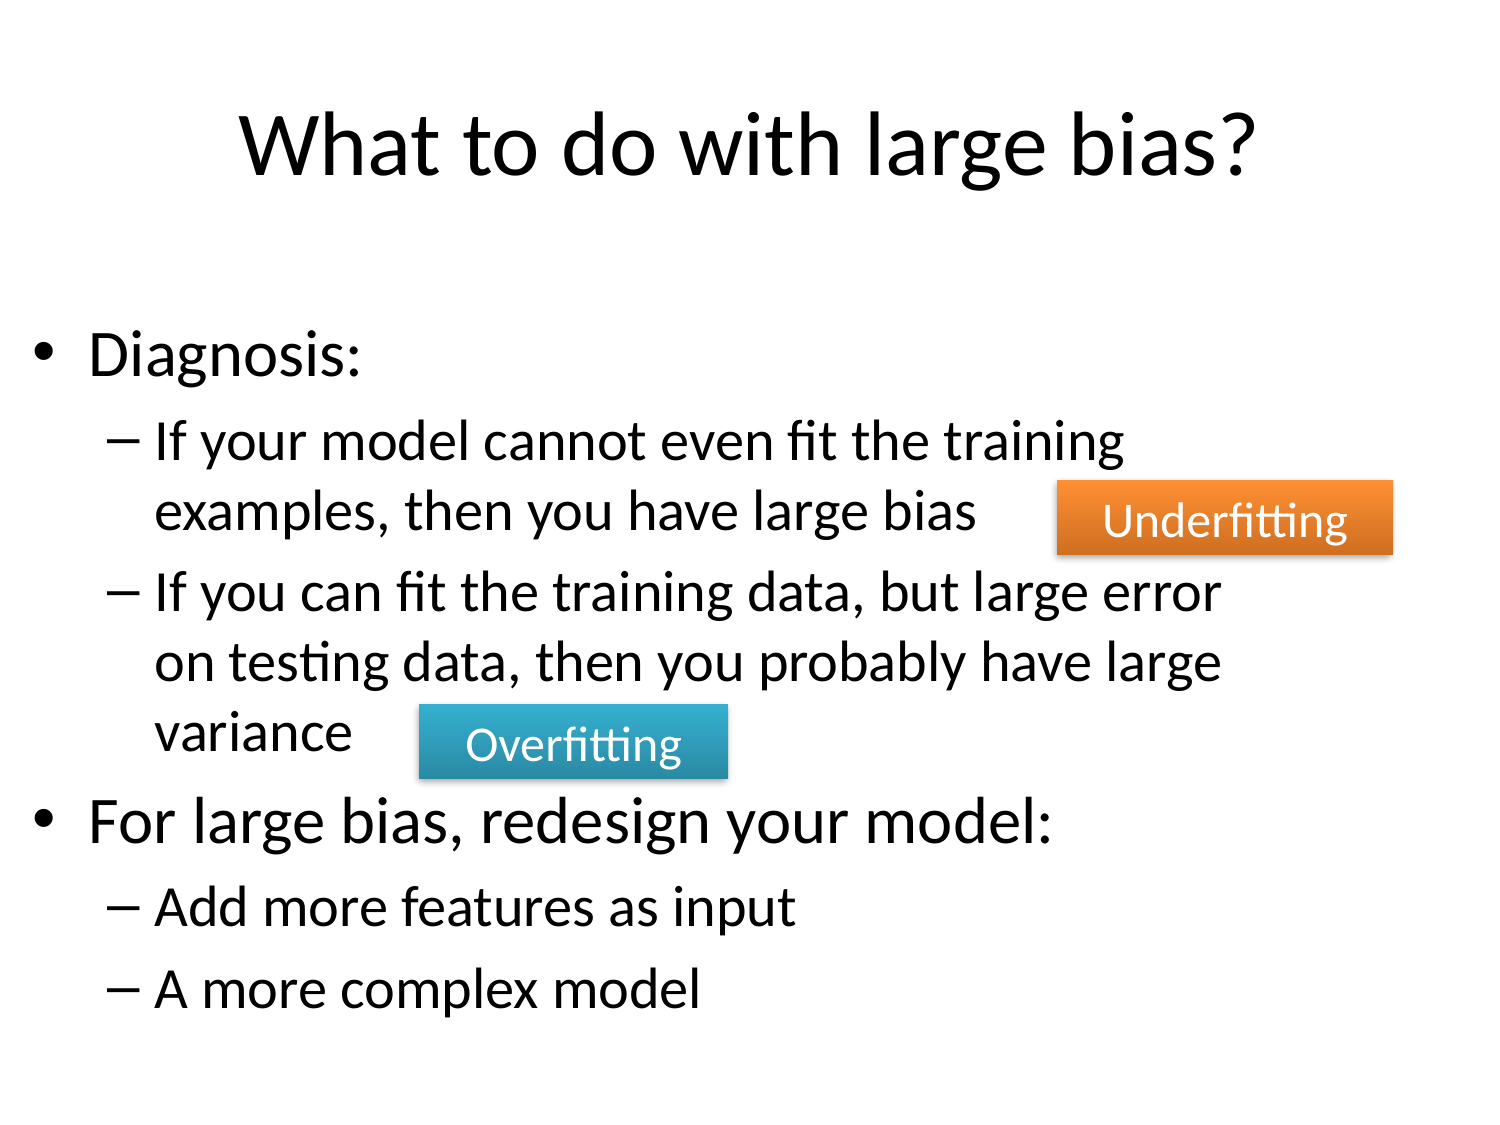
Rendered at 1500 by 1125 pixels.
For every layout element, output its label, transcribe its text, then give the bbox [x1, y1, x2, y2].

title What to do with large bias? [75, 45, 1425, 233]
text_box Underfitting [1057, 480, 1394, 555]
text_box Overfitting [419, 704, 729, 779]
list Diagnosis: If your model cannot even fit the training examples, then you have large bias If you can fit the training data, but large error on testing data, then you probably have large variance For large bias, redesign your model: Add more features as input A more complex model [17, 302, 1312, 1017]
